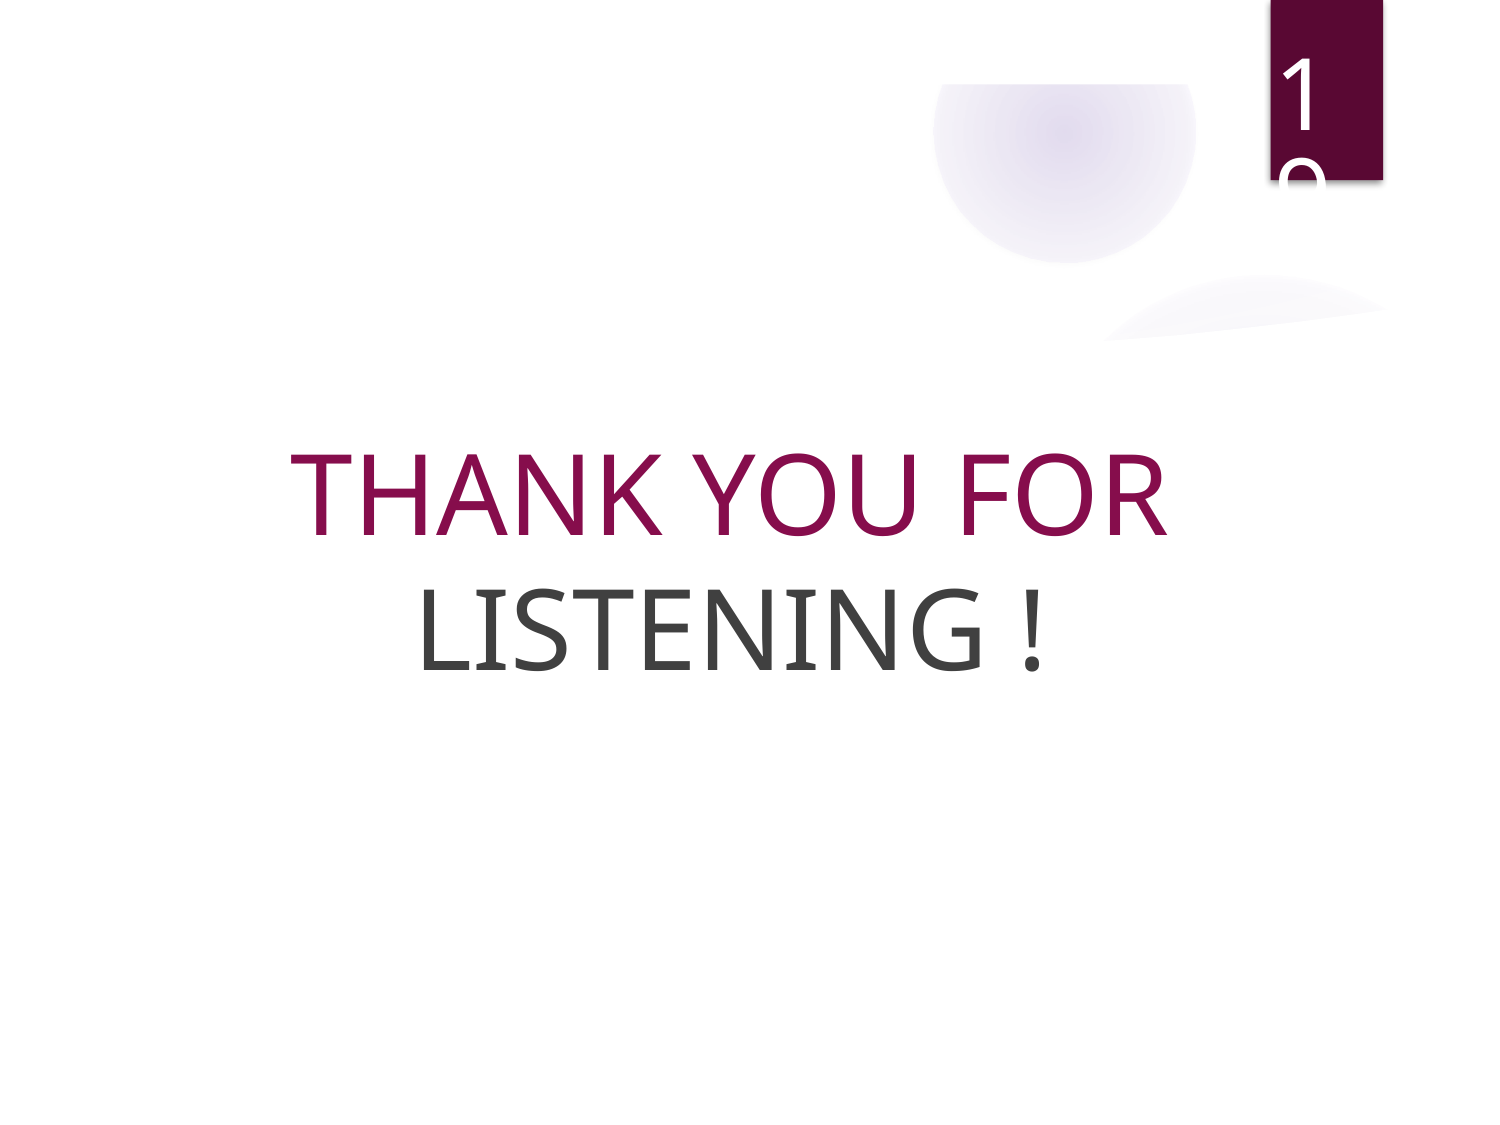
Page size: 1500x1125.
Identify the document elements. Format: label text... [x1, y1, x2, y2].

list THANK YOU FOR LISTENING ! [71, 415, 1390, 1106]
slide_number 19 [1259, 48, 1390, 175]
